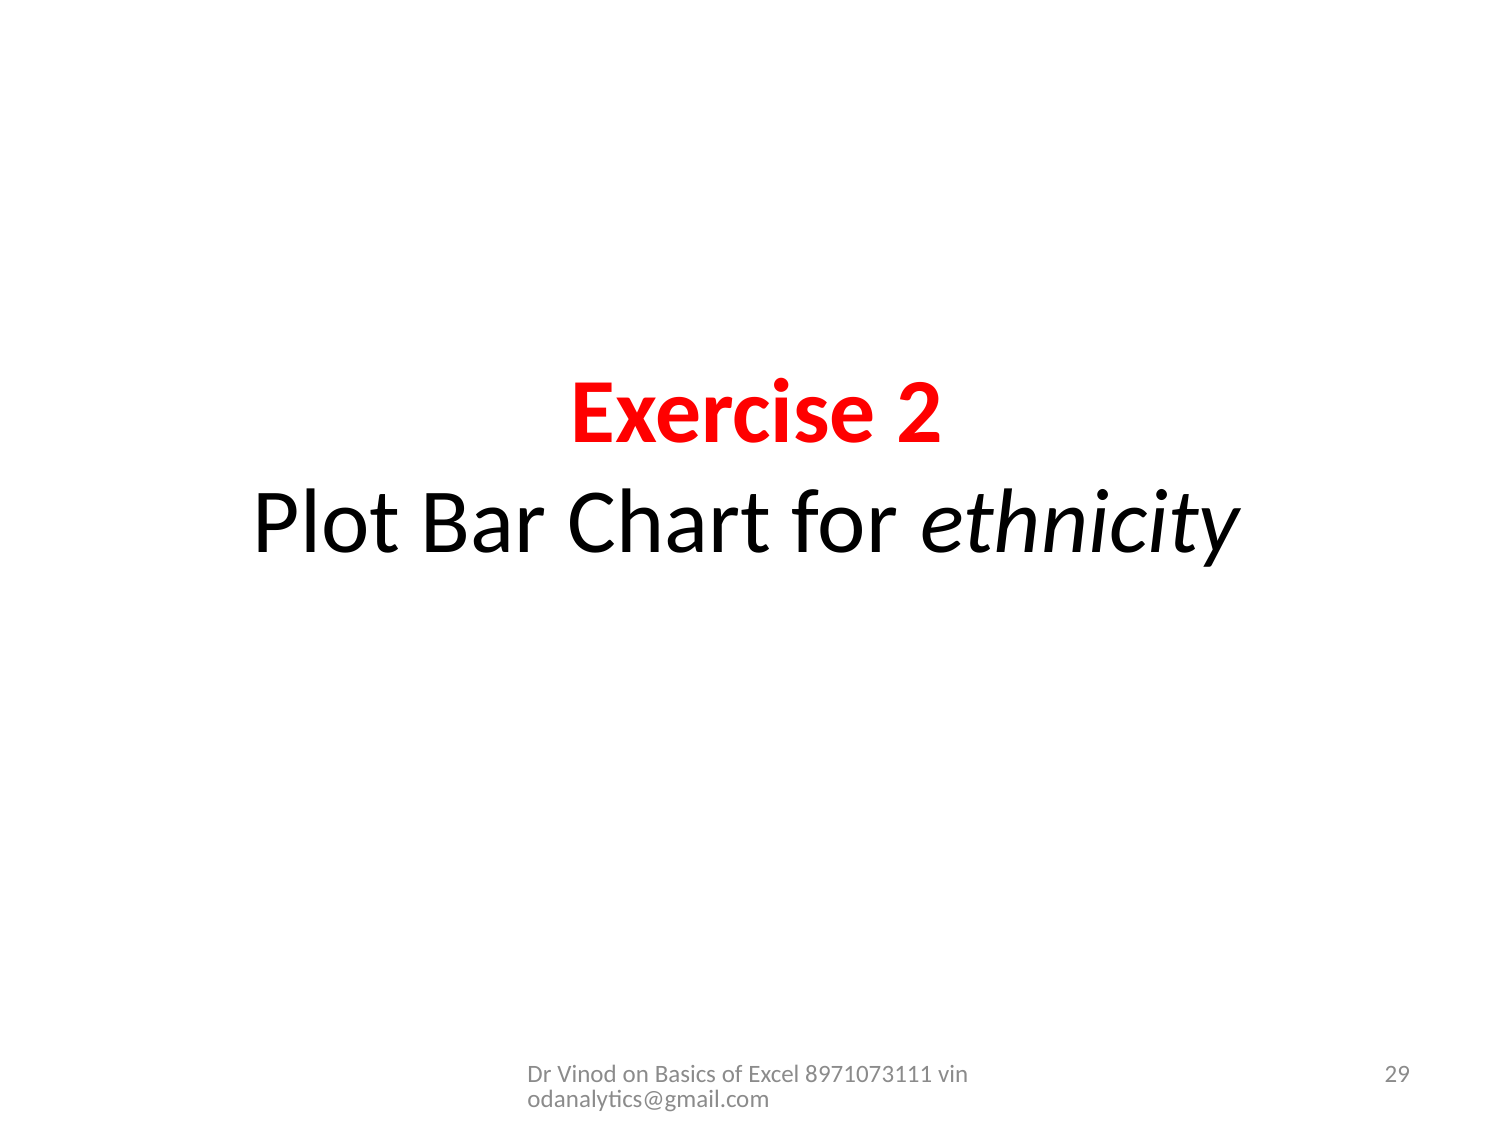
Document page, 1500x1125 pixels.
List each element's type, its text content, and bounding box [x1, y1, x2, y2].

footer Dr Vinod on Basics of Excel 8971073111 vinodanalytics@gmail.com [512, 1042, 988, 1103]
title Exercise 2 Plot Bar Chart for ethnicity [82, 339, 1432, 692]
slide_number 29 [1074, 1042, 1425, 1103]
